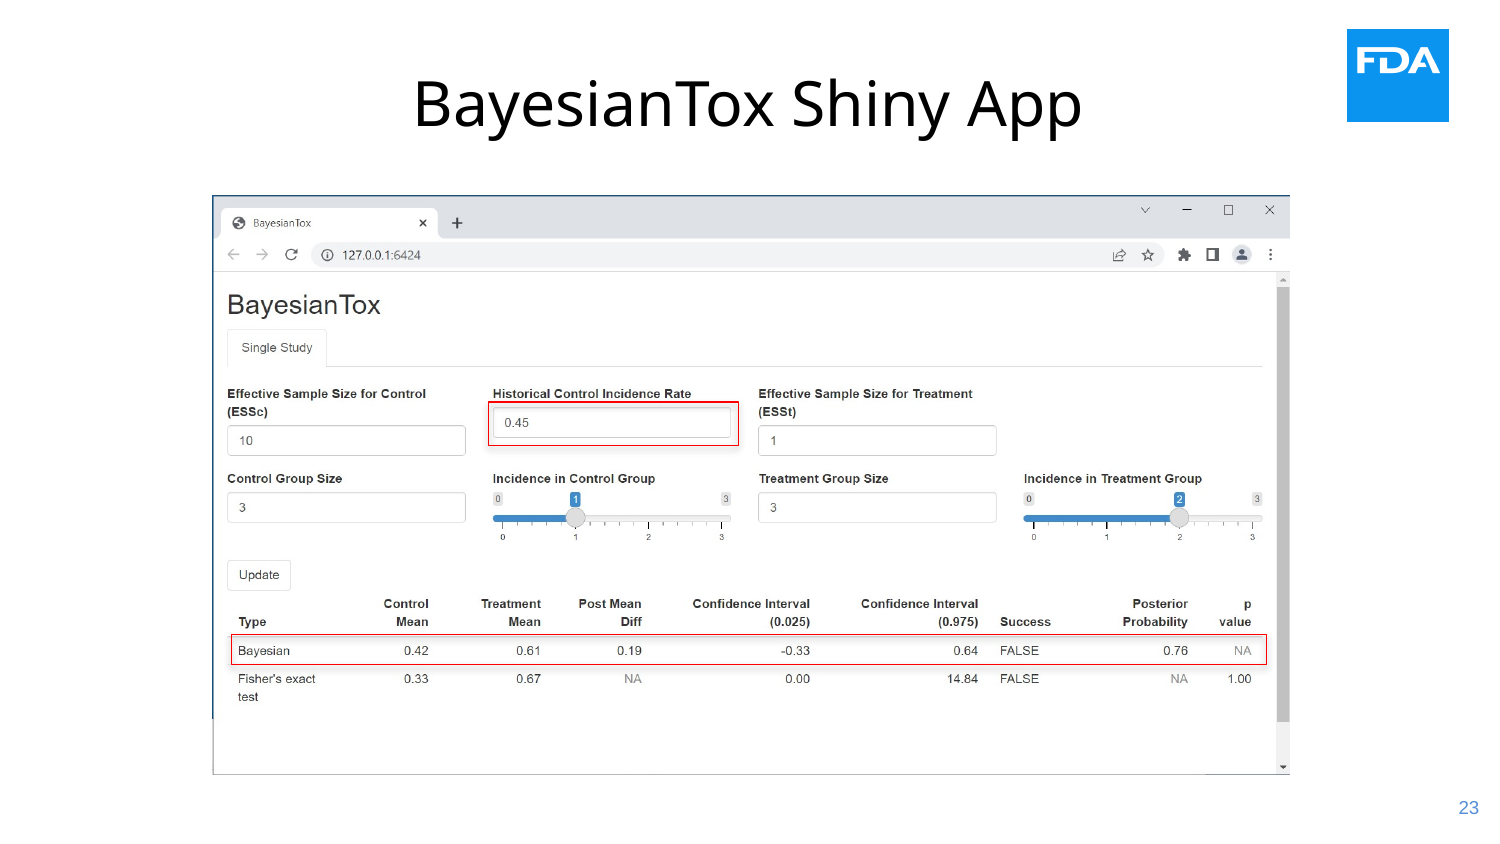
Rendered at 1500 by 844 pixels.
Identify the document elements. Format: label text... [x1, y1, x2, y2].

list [212, 195, 1290, 775]
title BayesianTox Shiny App [150, 44, 1348, 159]
picture [1347, 29, 1449, 122]
